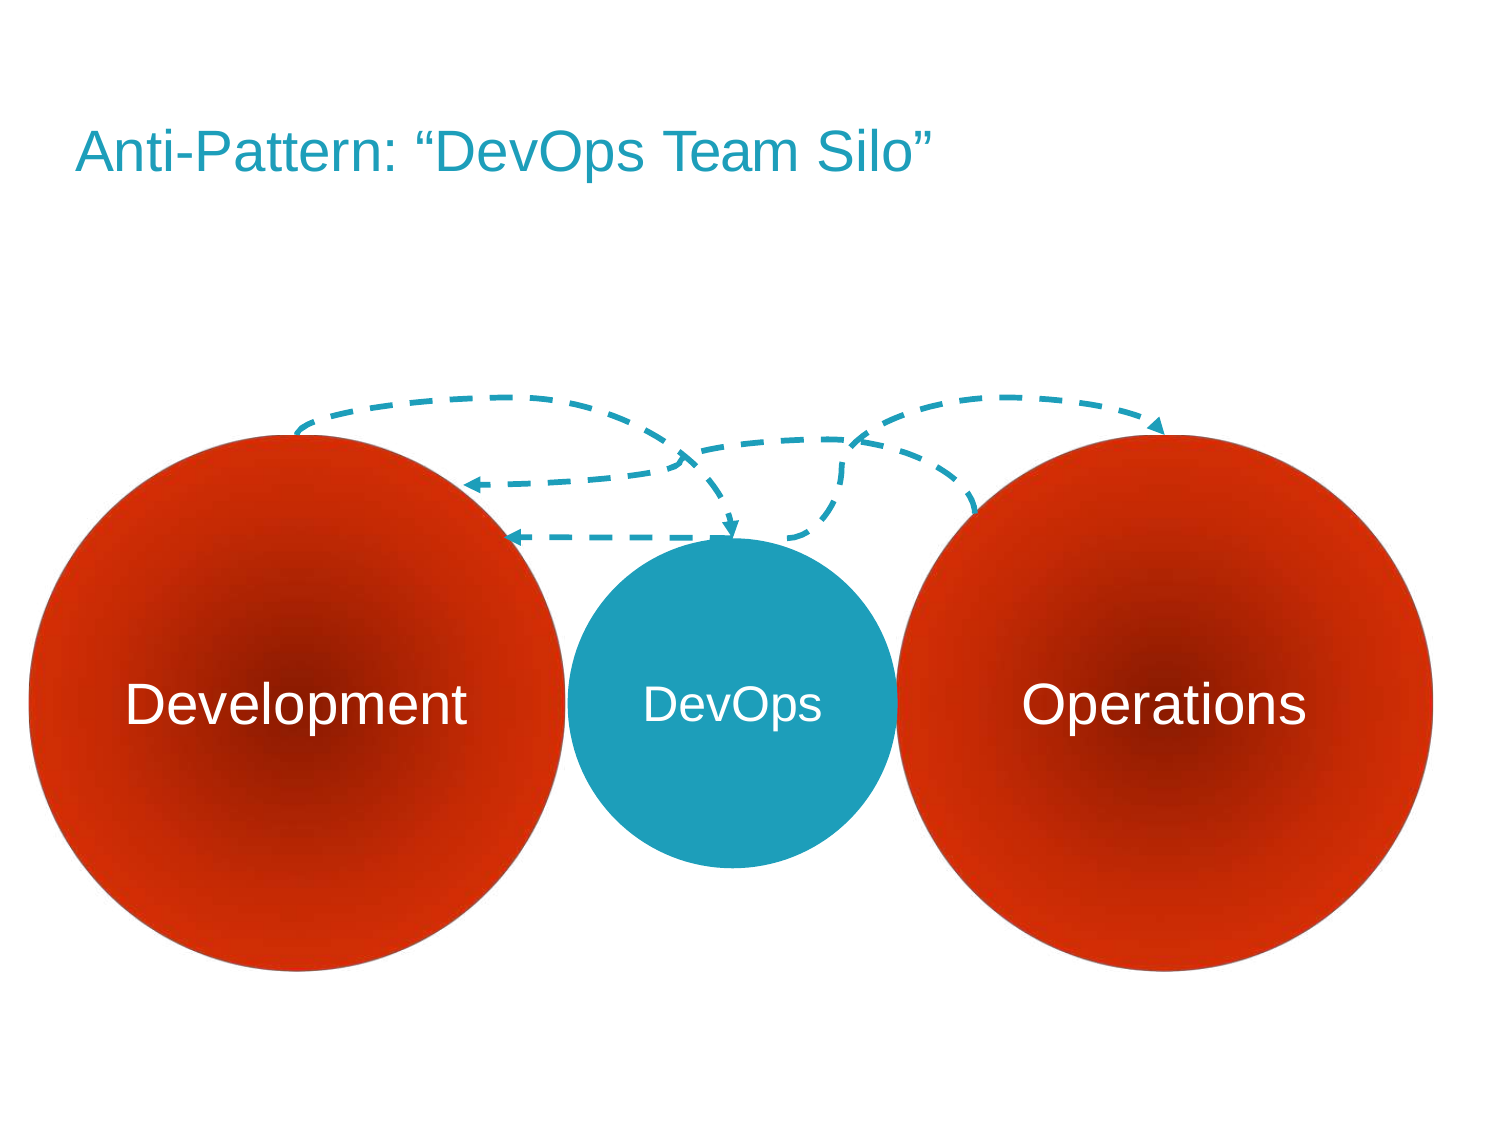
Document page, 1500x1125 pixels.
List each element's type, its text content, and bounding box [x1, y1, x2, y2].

text_box [409, 397, 433, 406]
text_box [935, 464, 958, 483]
text_box [958, 395, 983, 404]
text_box [549, 534, 573, 541]
text_box [629, 534, 653, 541]
text_box [294, 418, 316, 436]
text_box [999, 394, 1023, 401]
text_box [786, 528, 811, 542]
text_box [449, 395, 473, 403]
text_box [1078, 399, 1103, 410]
text_box [919, 401, 944, 413]
text_box [529, 395, 553, 404]
text_box [489, 394, 513, 401]
text_box [643, 427, 667, 444]
text_box [705, 476, 724, 500]
text_box [1146, 416, 1165, 435]
text_box [881, 412, 905, 427]
text_box [587, 475, 611, 483]
text_box [780, 436, 804, 444]
text_box [329, 408, 354, 420]
text_box [567, 538, 898, 869]
text_box [607, 411, 631, 426]
text_box [369, 402, 394, 412]
text_box [848, 429, 885, 450]
text_box [819, 499, 837, 522]
text_box Operations [1019, 664, 1310, 737]
text_box [1039, 395, 1063, 404]
text_box [589, 534, 613, 541]
text_box [507, 480, 531, 488]
text_box [627, 469, 651, 479]
text_box [1117, 407, 1142, 420]
text_box [568, 400, 593, 412]
text_box [836, 461, 846, 486]
text_box [899, 448, 923, 462]
title Anti-Pattern: “DevOps Team Silo” [72, 110, 940, 301]
text_box [666, 449, 699, 472]
text_box [700, 443, 725, 455]
text_box [740, 439, 764, 448]
text_box [709, 512, 740, 542]
text_box [463, 476, 491, 494]
text_box [669, 534, 693, 541]
text_box Development [122, 664, 472, 737]
text_box [28, 435, 566, 972]
text_box [503, 528, 533, 546]
text_box [820, 436, 845, 443]
text_box [547, 478, 571, 486]
text_box [964, 490, 978, 514]
text_box DevOps [640, 668, 826, 731]
text_box [895, 435, 1434, 972]
